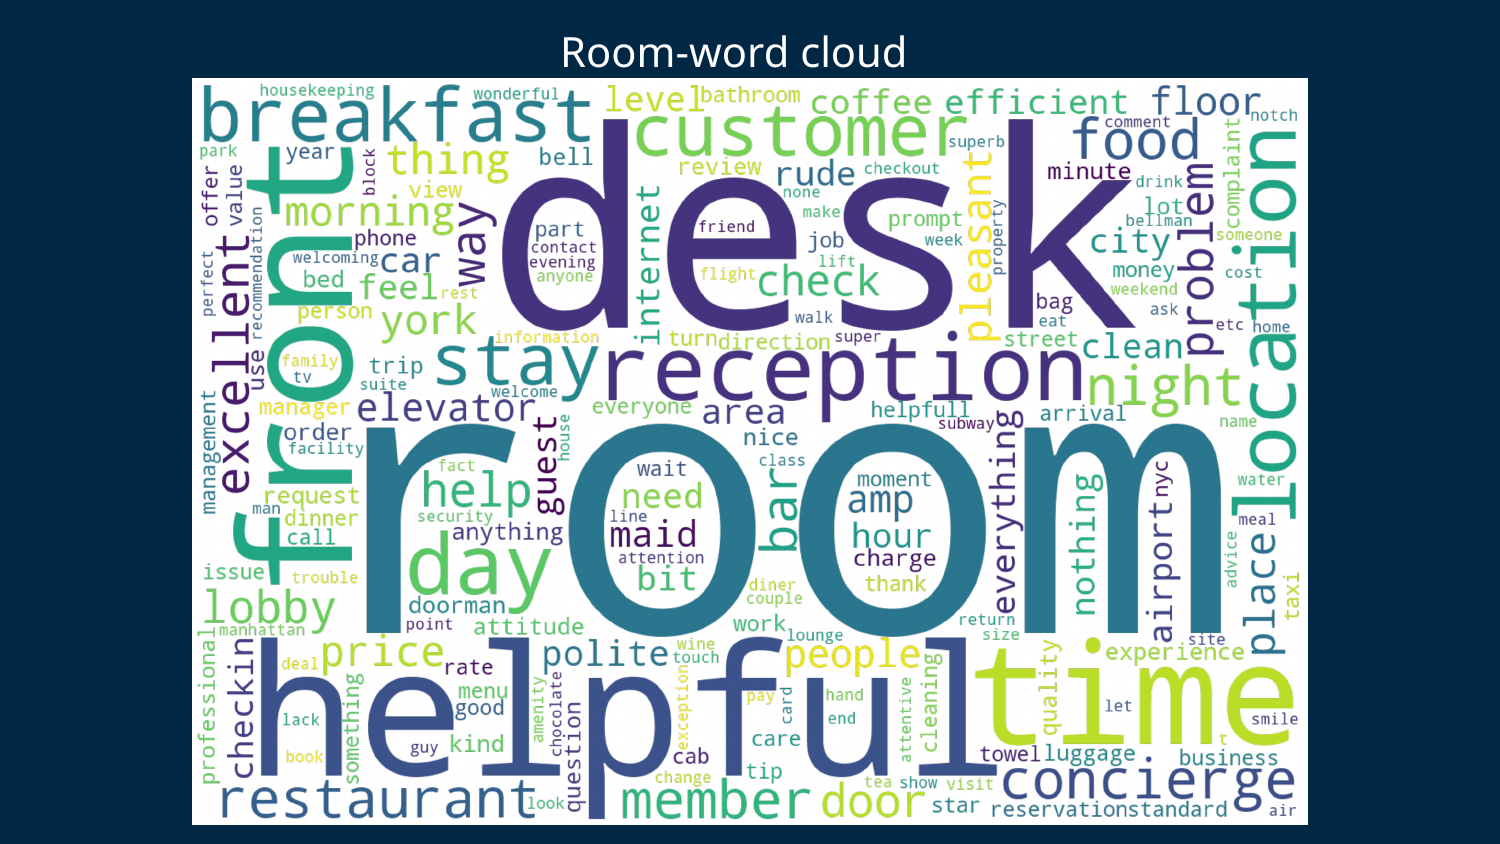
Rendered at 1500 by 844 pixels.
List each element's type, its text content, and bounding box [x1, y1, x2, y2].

text_box Room-word cloud [545, 18, 955, 77]
picture [192, 78, 1308, 826]
